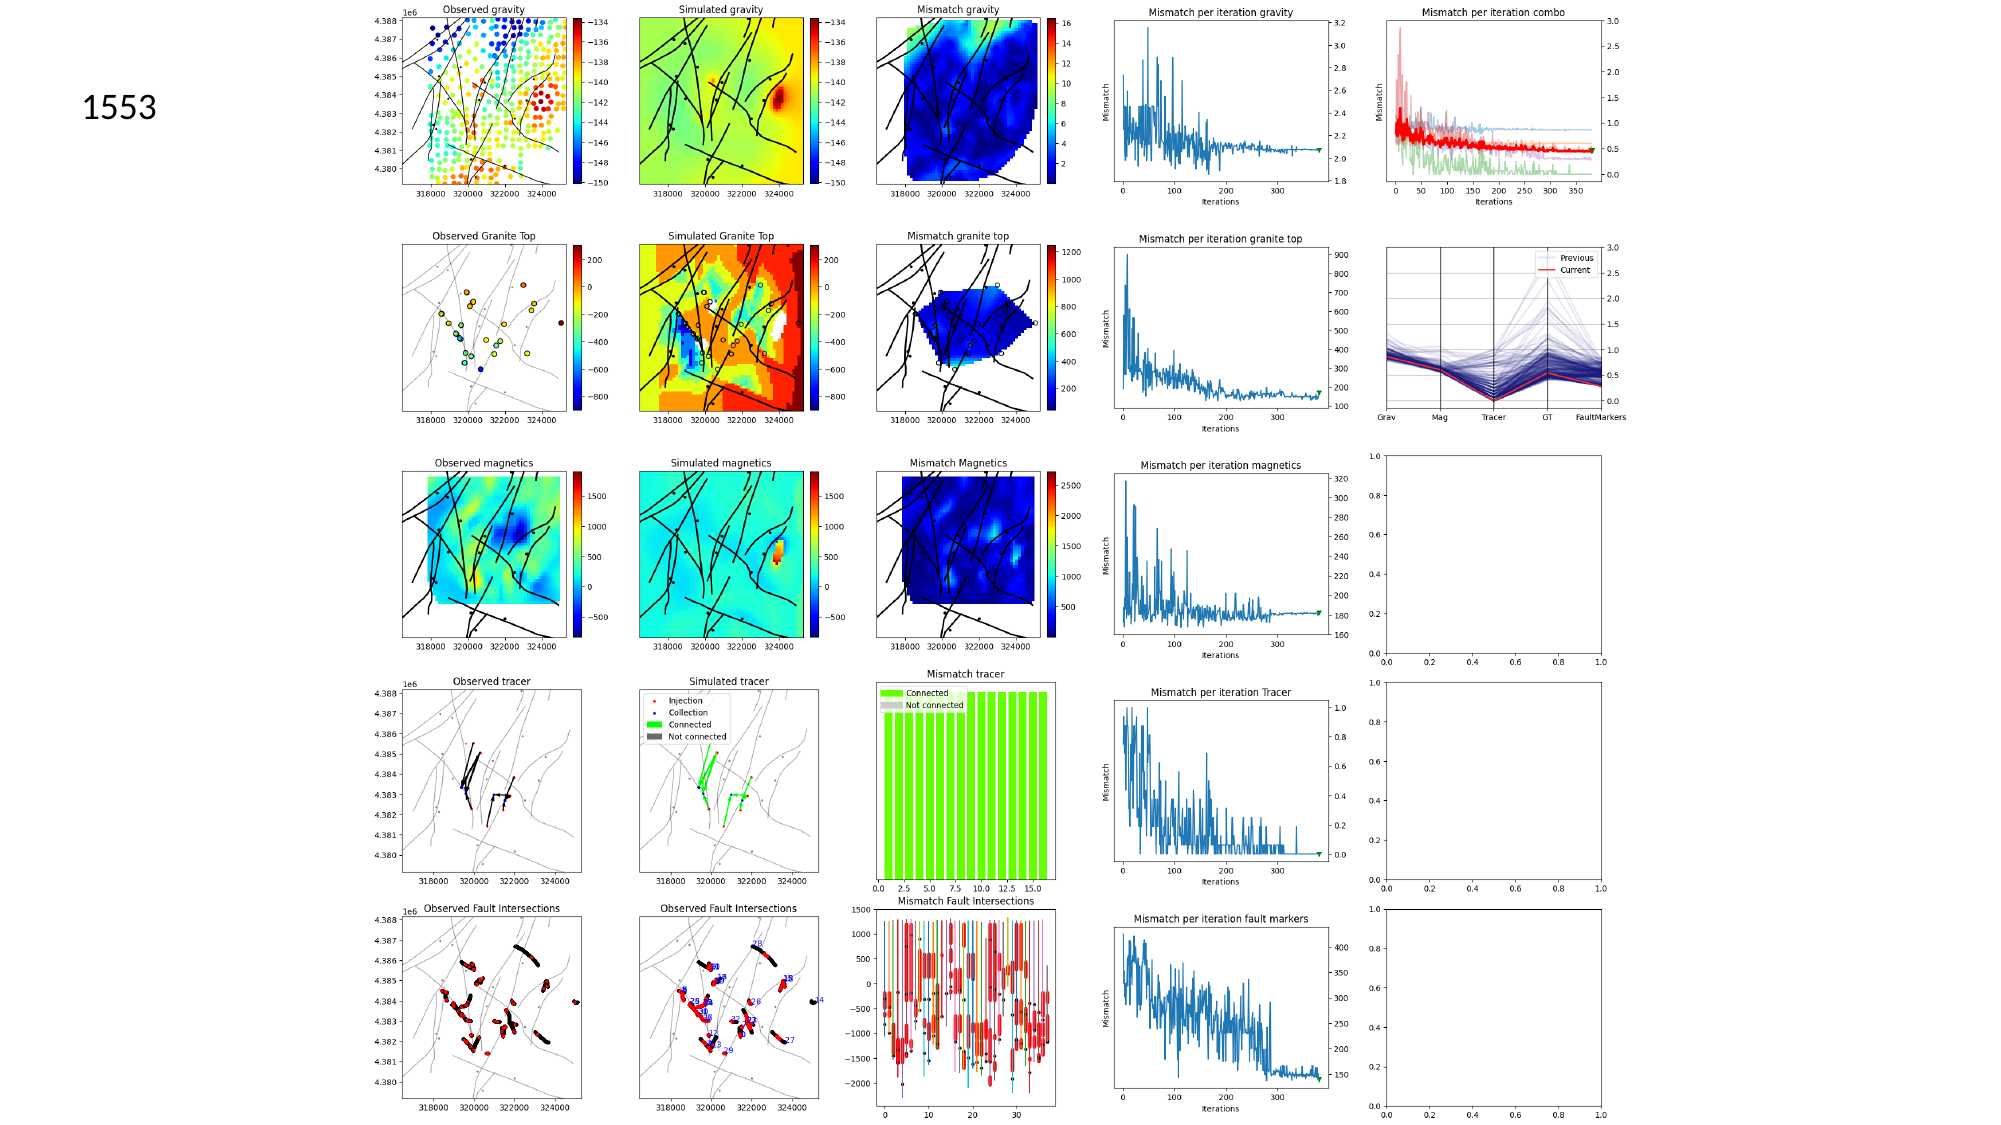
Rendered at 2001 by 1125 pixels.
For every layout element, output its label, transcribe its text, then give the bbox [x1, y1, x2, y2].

picture [368, 0, 1632, 1125]
text_box 1553 [66, 74, 172, 135]
